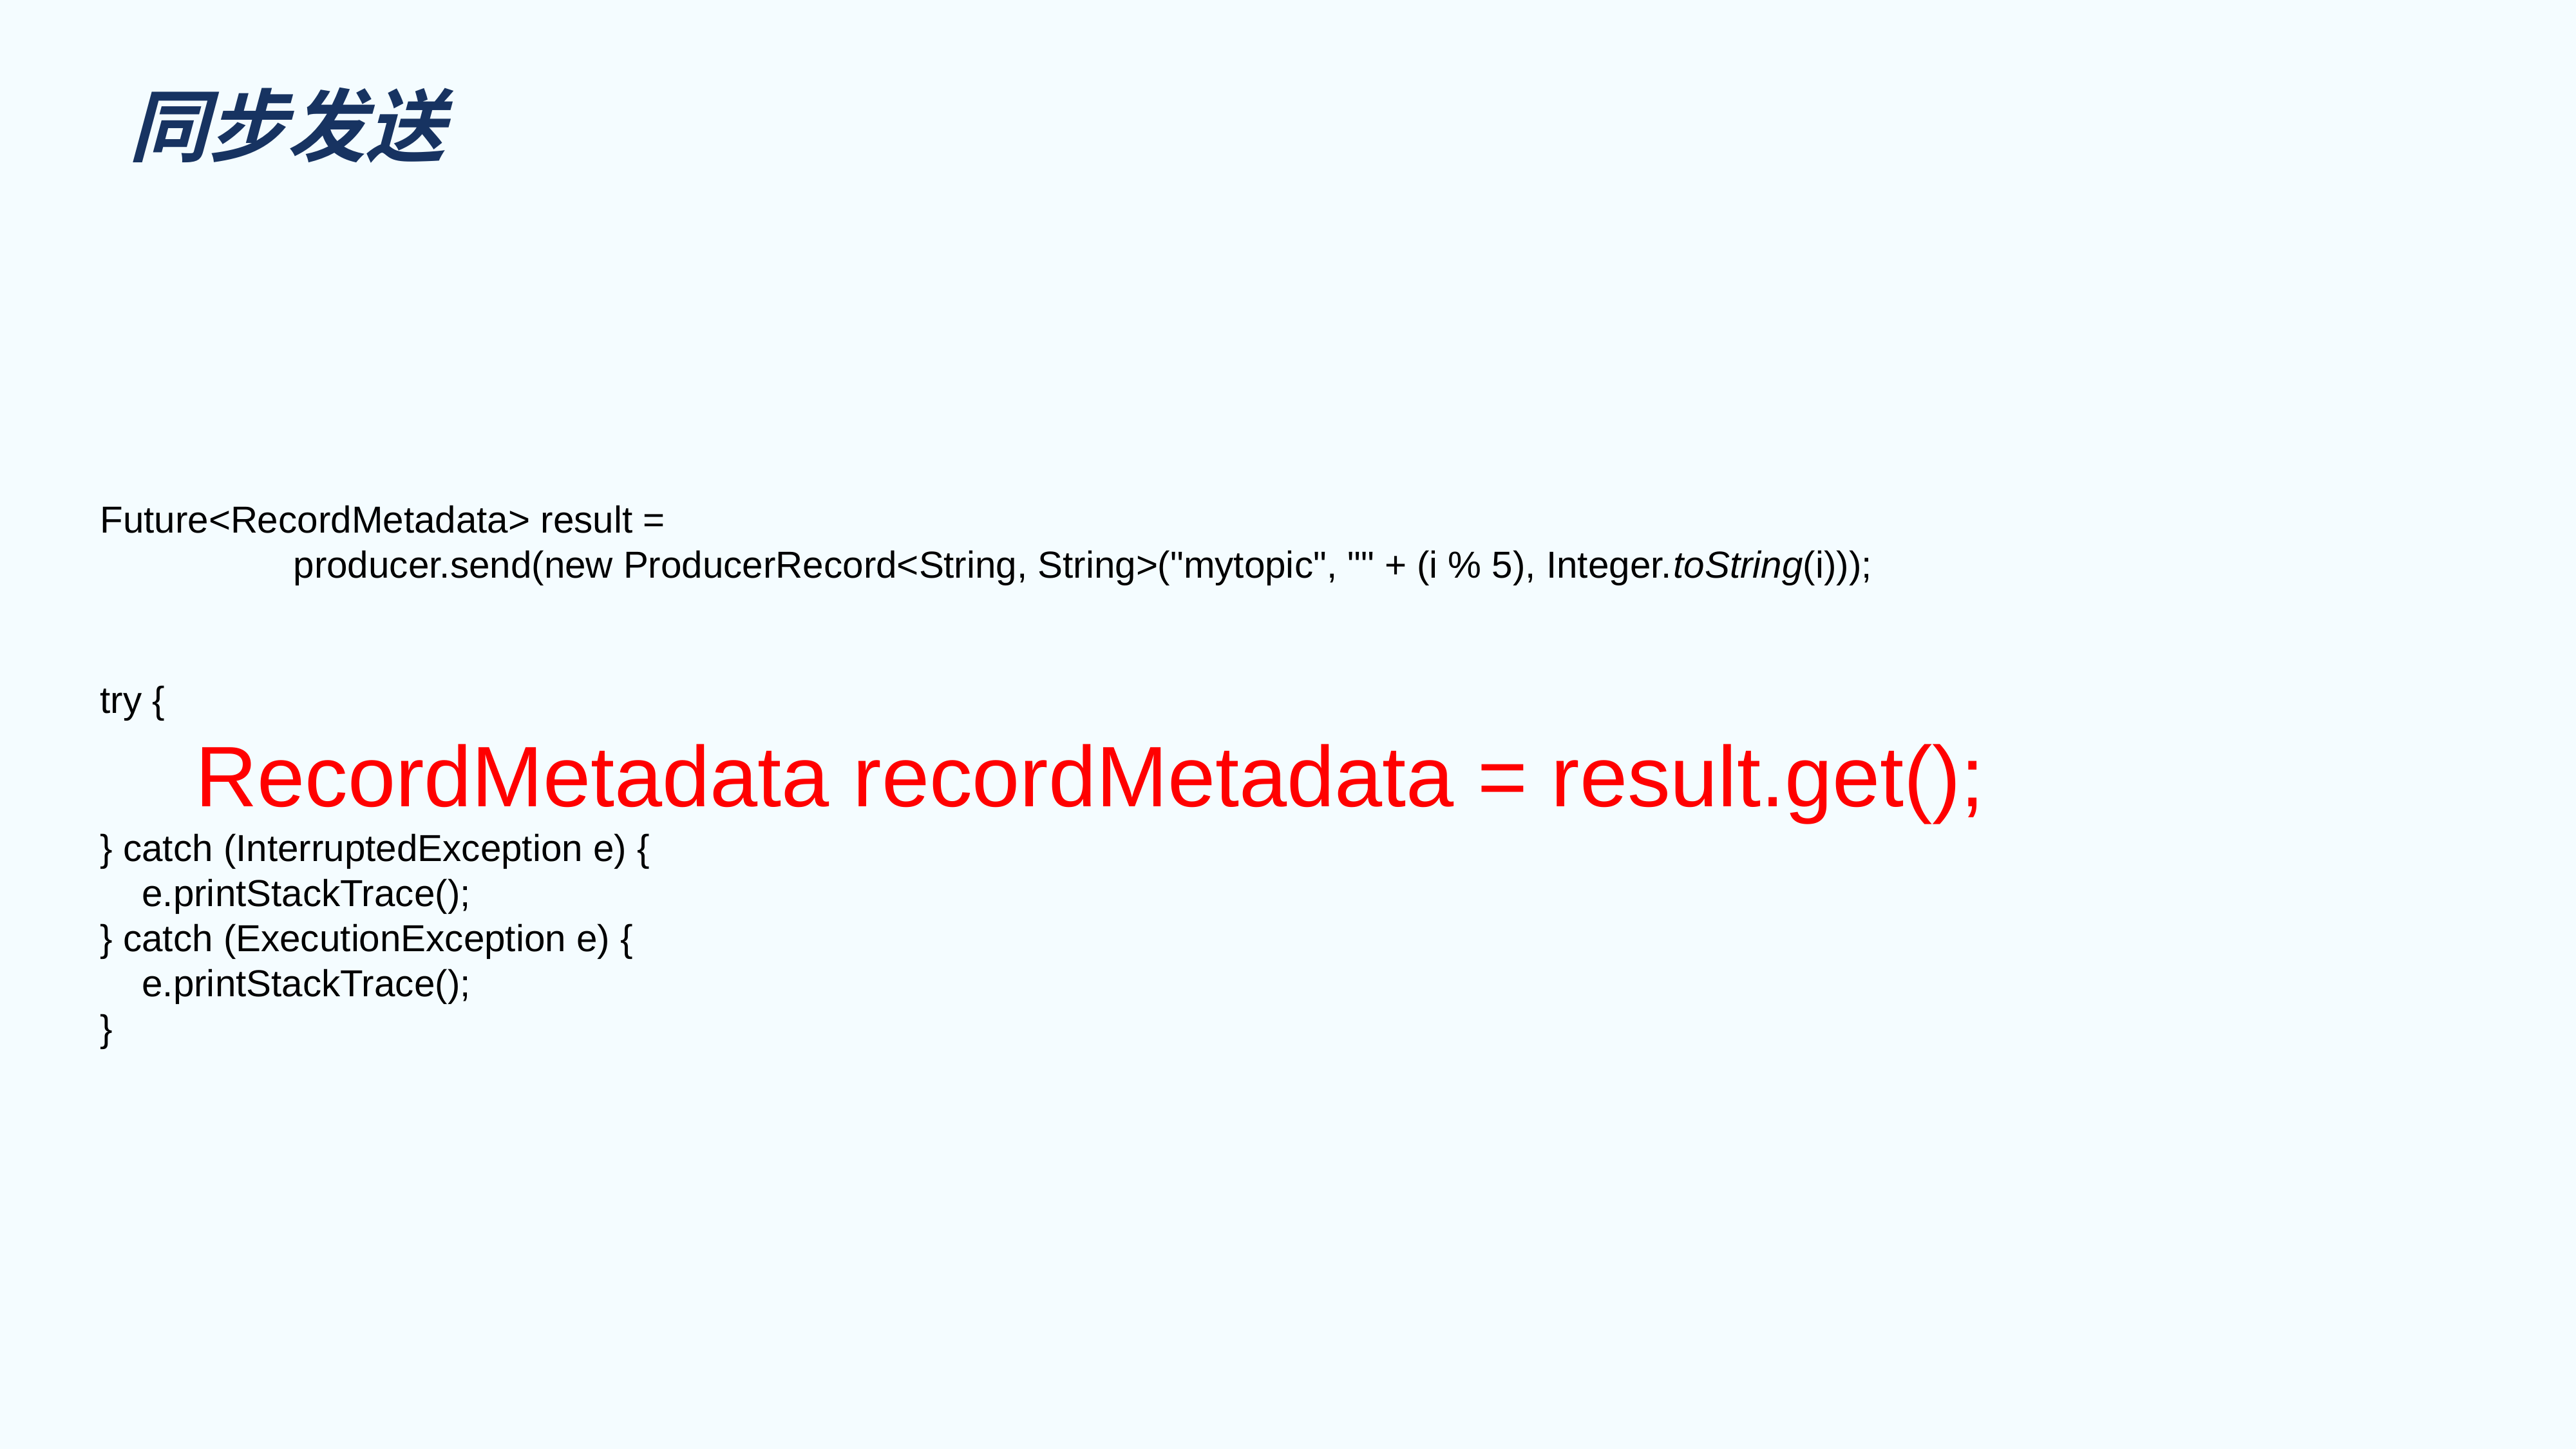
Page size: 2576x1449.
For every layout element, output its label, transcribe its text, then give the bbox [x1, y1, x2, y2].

title 同步发送 [128, 74, 2320, 194]
text_box Future<RecordMetadata> result = producer.send(new ProducerRecord<String, String>("mytopic", "" + (i % 5), Integer.toString(i))); try { RecordMetadata recordMetadata = result.get(); } catch (InterruptedException e) { e.printStackTrace(); } catch (ExecutionException e) { e.printStackTrace(); } [90, 490, 1994, 1054]
